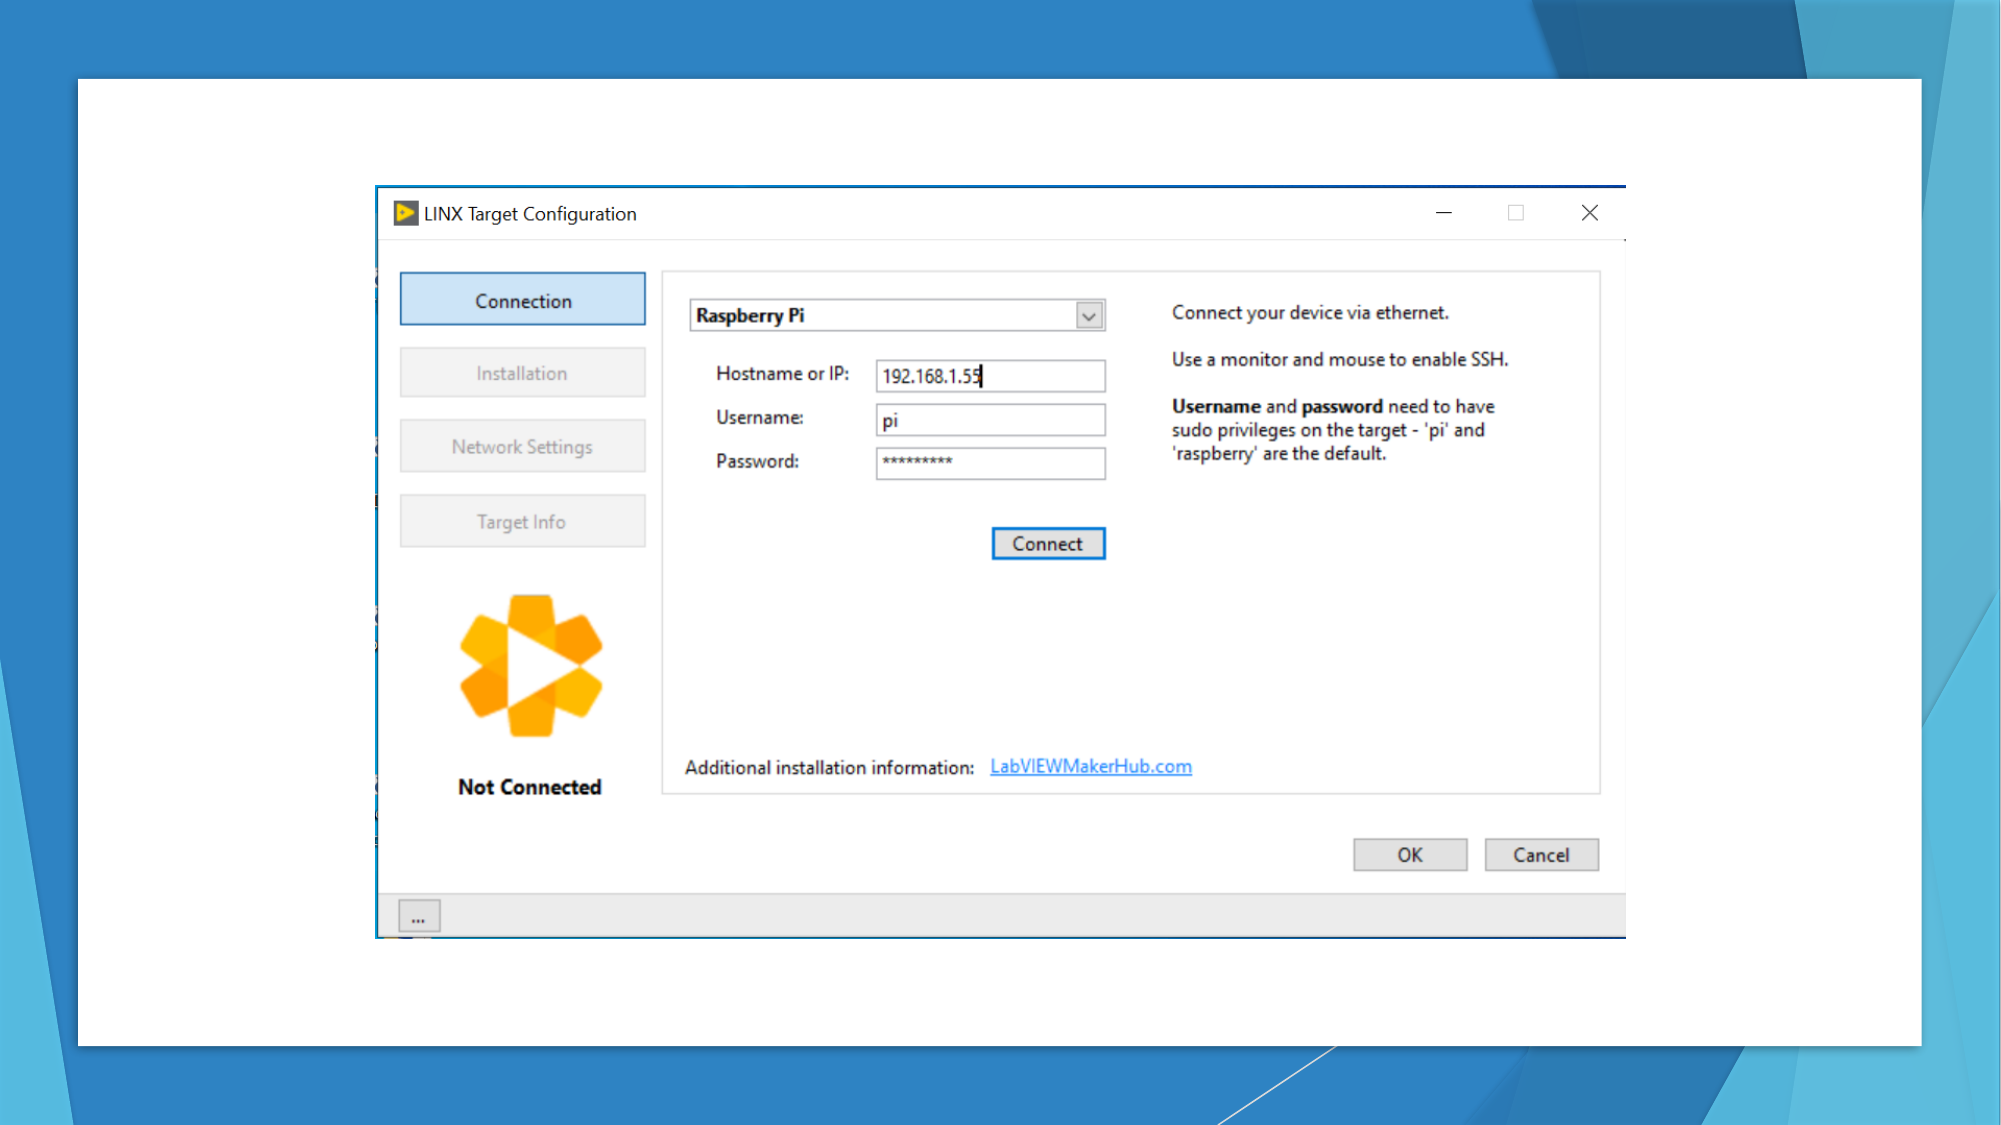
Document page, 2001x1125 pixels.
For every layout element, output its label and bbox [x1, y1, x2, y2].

text_box [0, 0, 2000, 1125]
picture [374, 185, 1626, 940]
